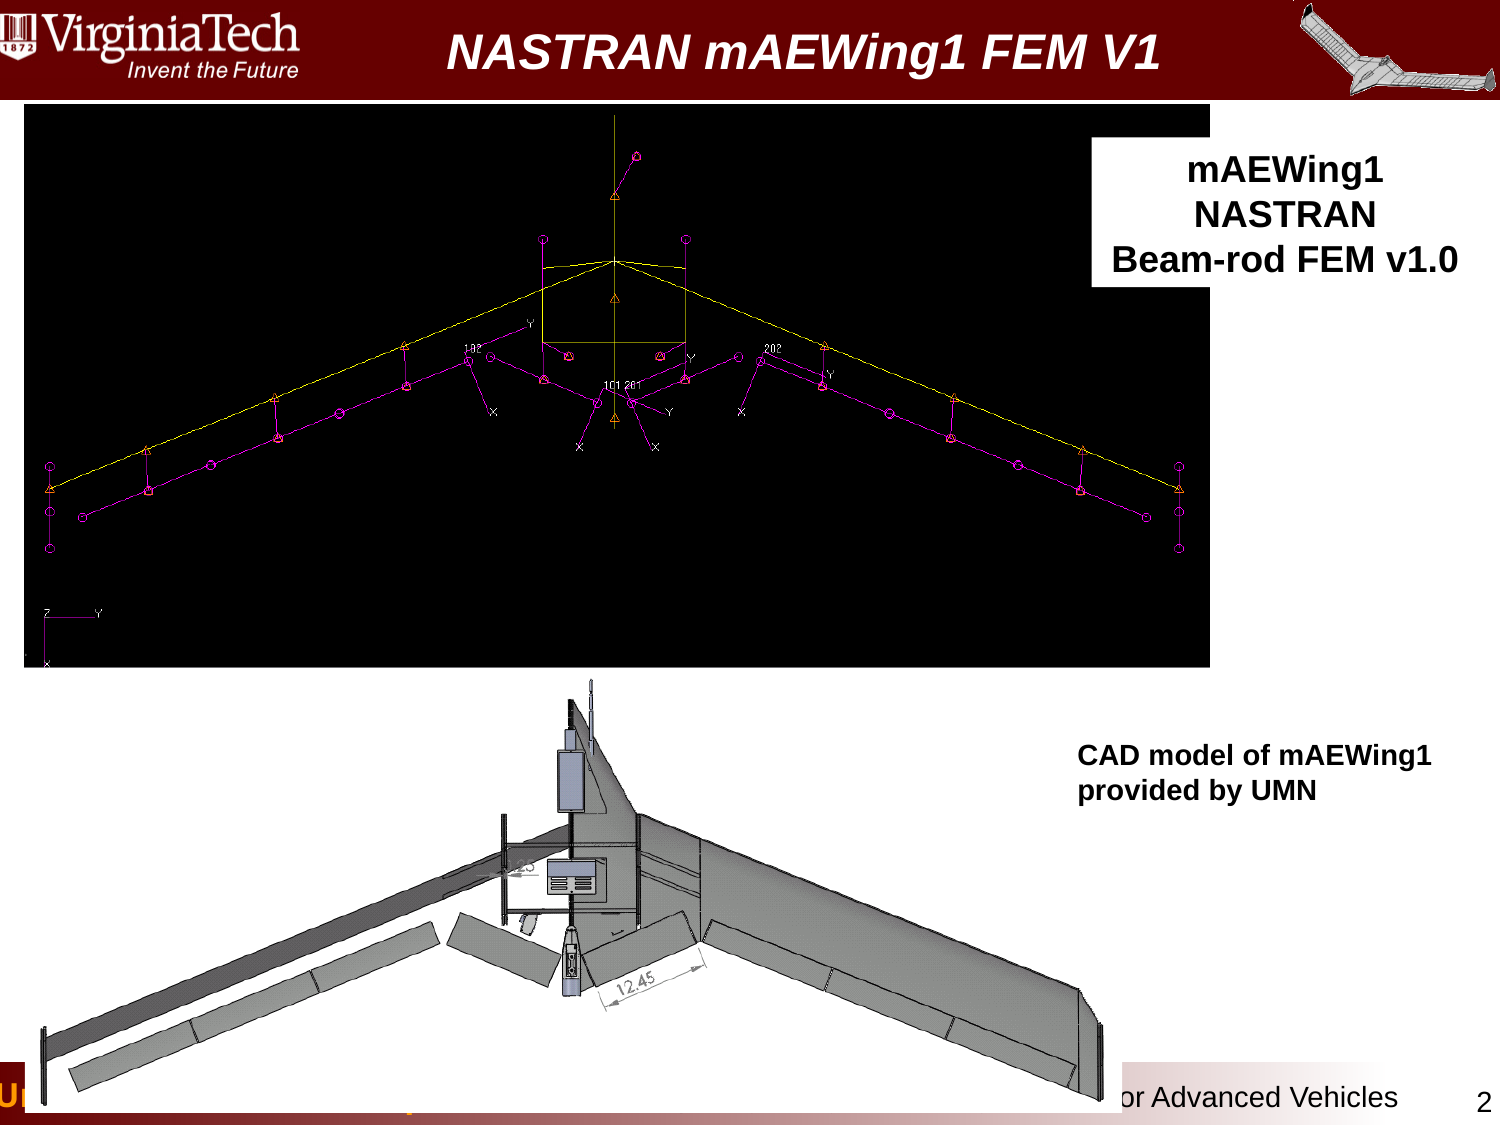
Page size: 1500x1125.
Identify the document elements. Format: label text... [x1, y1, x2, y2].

text_box mAEWing1 NASTRAN Beam-rod FEM v1.0 [1213, 137, 1480, 288]
picture [24, 103, 1210, 1113]
title NASTRAN mAEWing1 FEM V1 [253, 19, 1355, 107]
text_box CAD model of mAEWing1 provided by UMN [1126, 728, 1450, 814]
picture [0, 12, 300, 78]
picture [1293, 0, 1497, 100]
